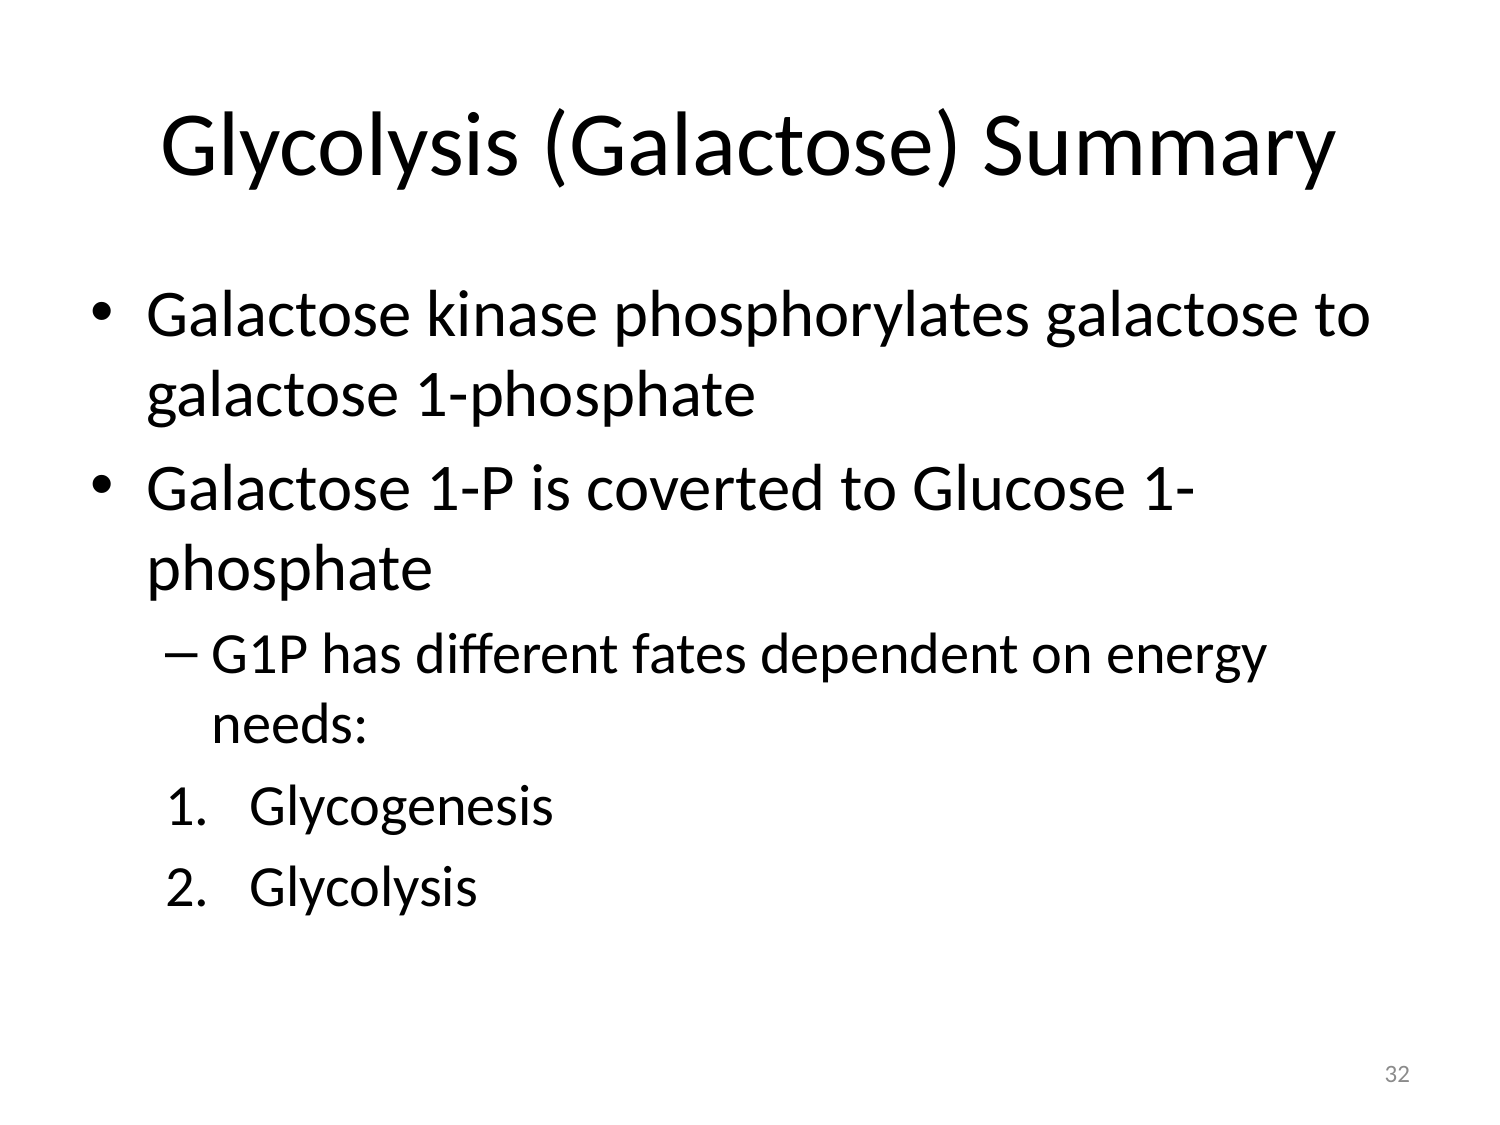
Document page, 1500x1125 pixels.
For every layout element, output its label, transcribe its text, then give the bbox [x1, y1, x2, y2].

slide_number 32 [1074, 1042, 1425, 1103]
list Galactose kinase phosphorylates galactose to galactose 1-phosphate Galactose 1-P is coverted to Glucose 1-phosphate G1P has different fates dependent on energy needs: Glycogenesis Glycolysis [75, 262, 1425, 1005]
title Glycolysis (Galactose) Summary [75, 45, 1425, 233]
